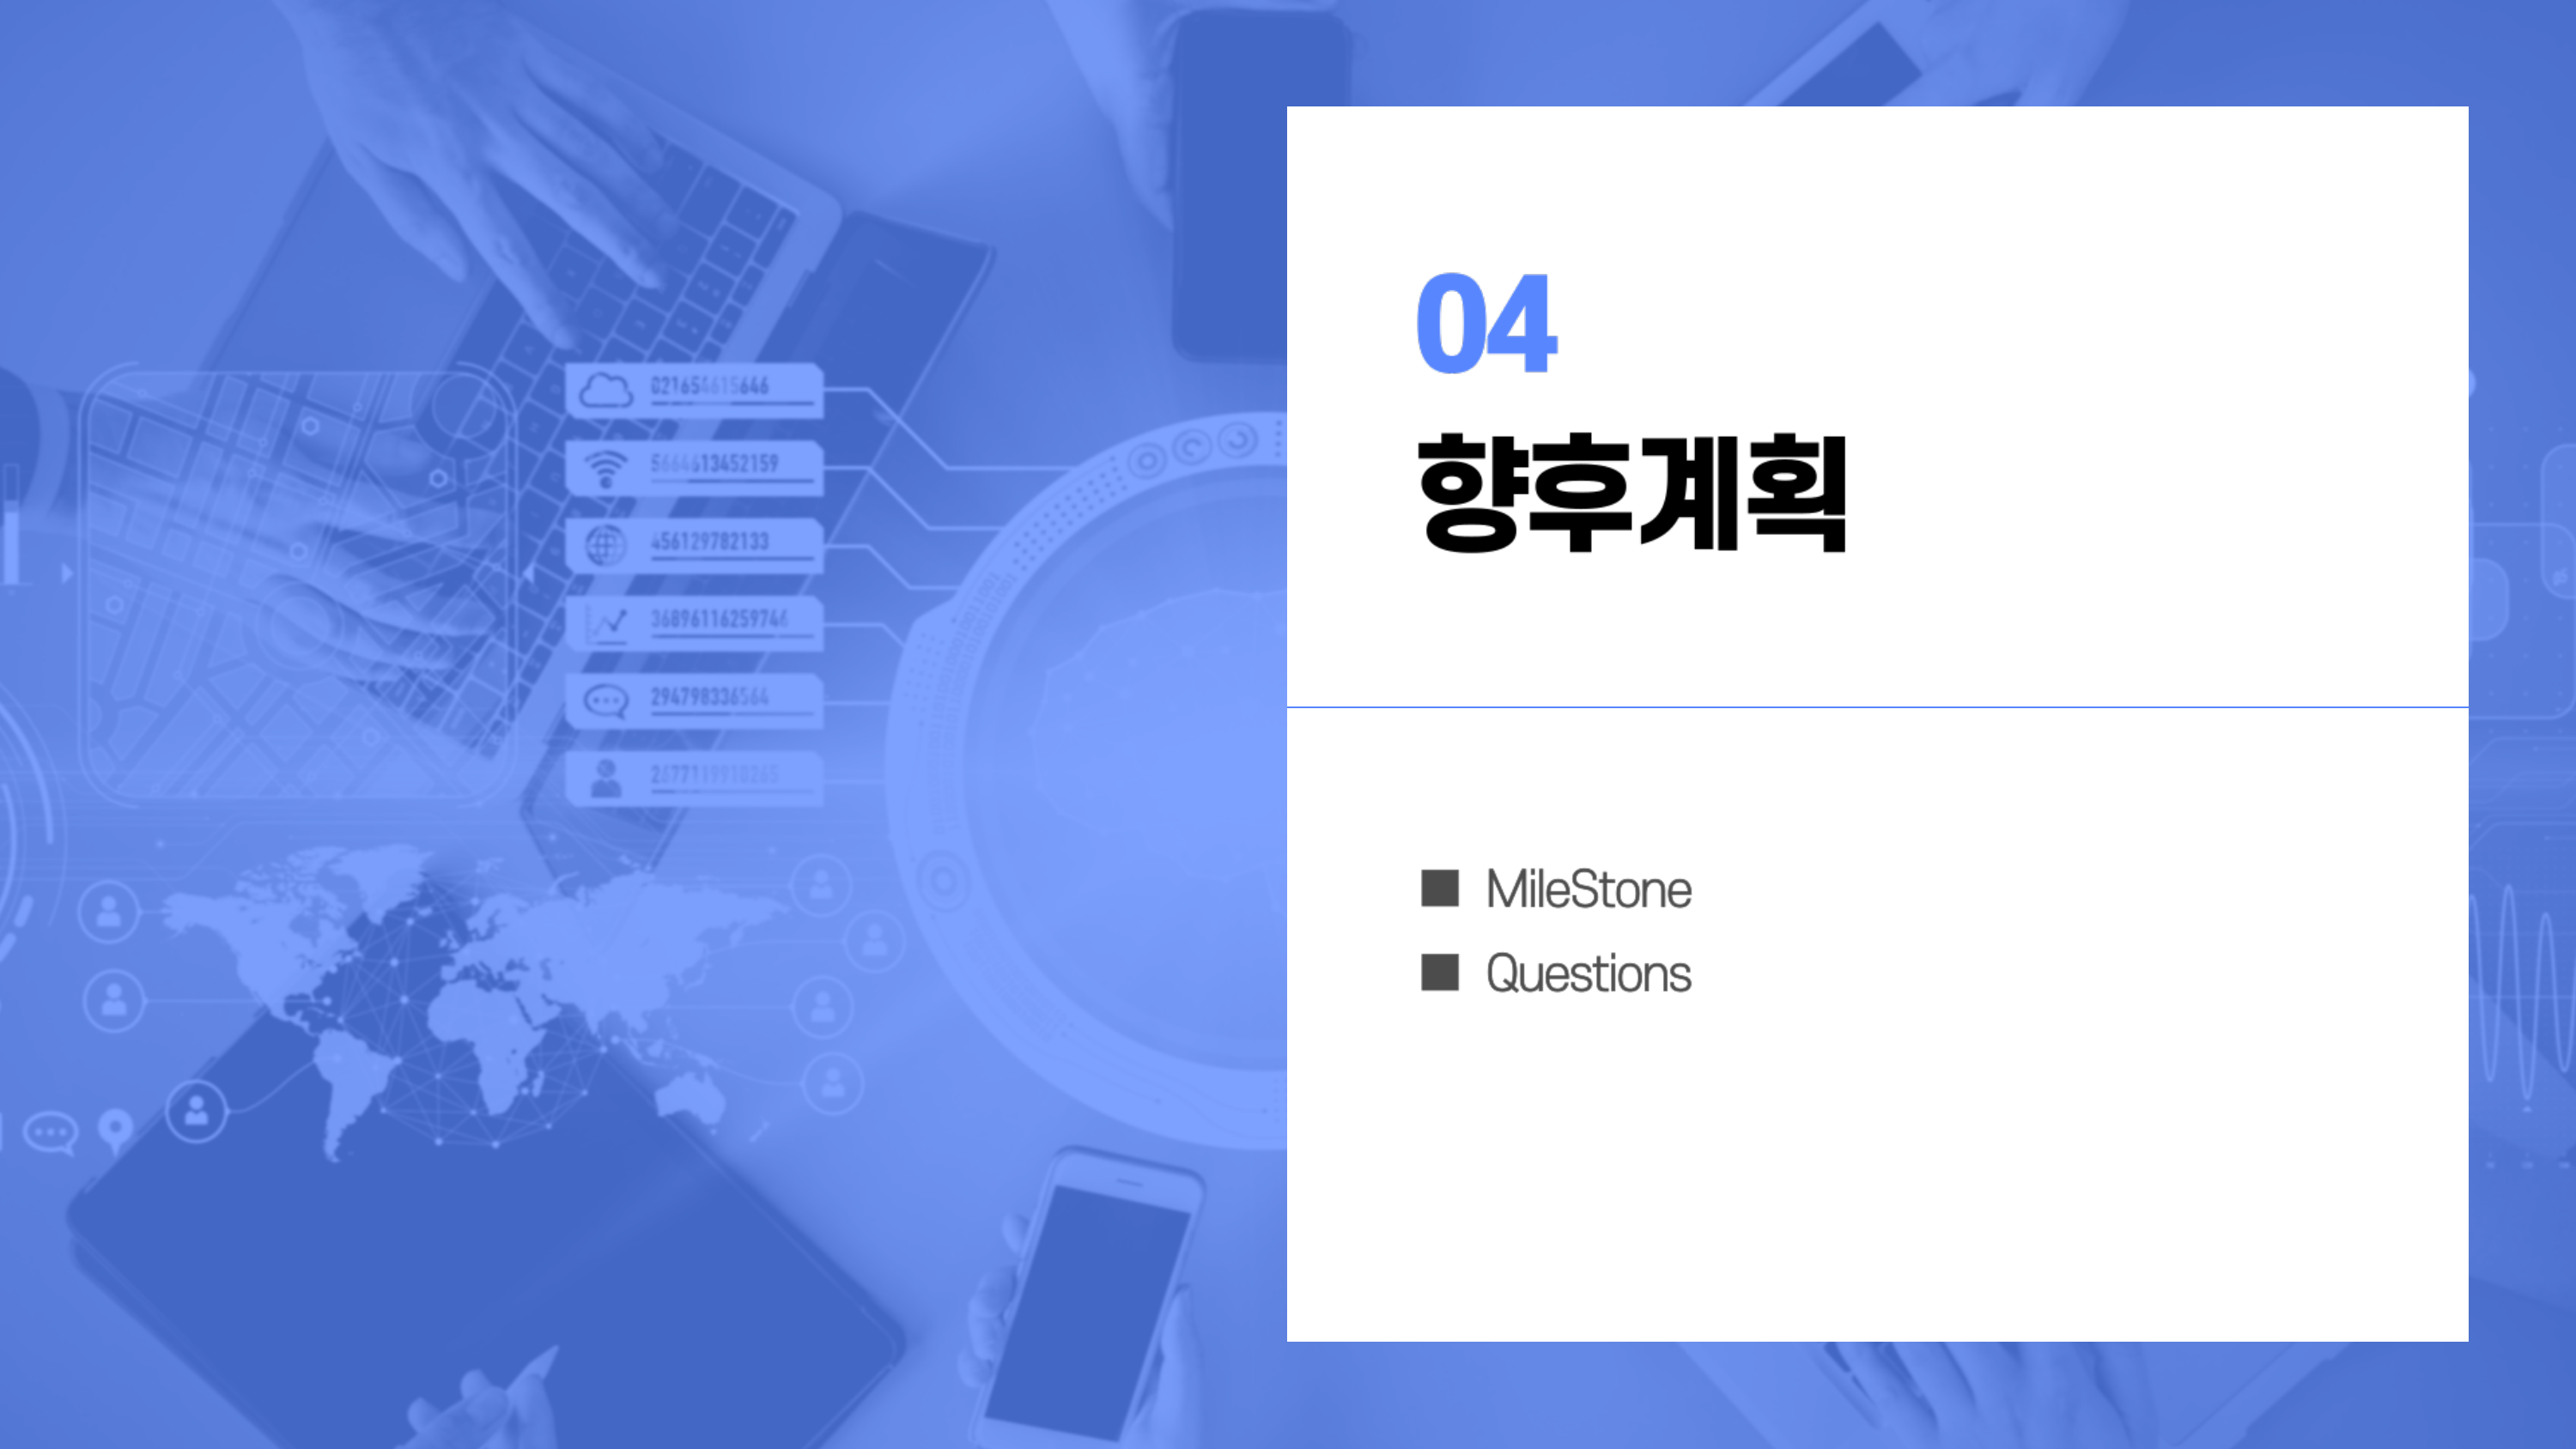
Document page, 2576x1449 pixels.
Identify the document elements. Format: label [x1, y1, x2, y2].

text_box [1287, 714, 2469, 1342]
picture [1410, 846, 1720, 1038]
text_box [0, 0, 2576, 1449]
picture [1394, 218, 1919, 633]
text_box [1287, 106, 2469, 706]
